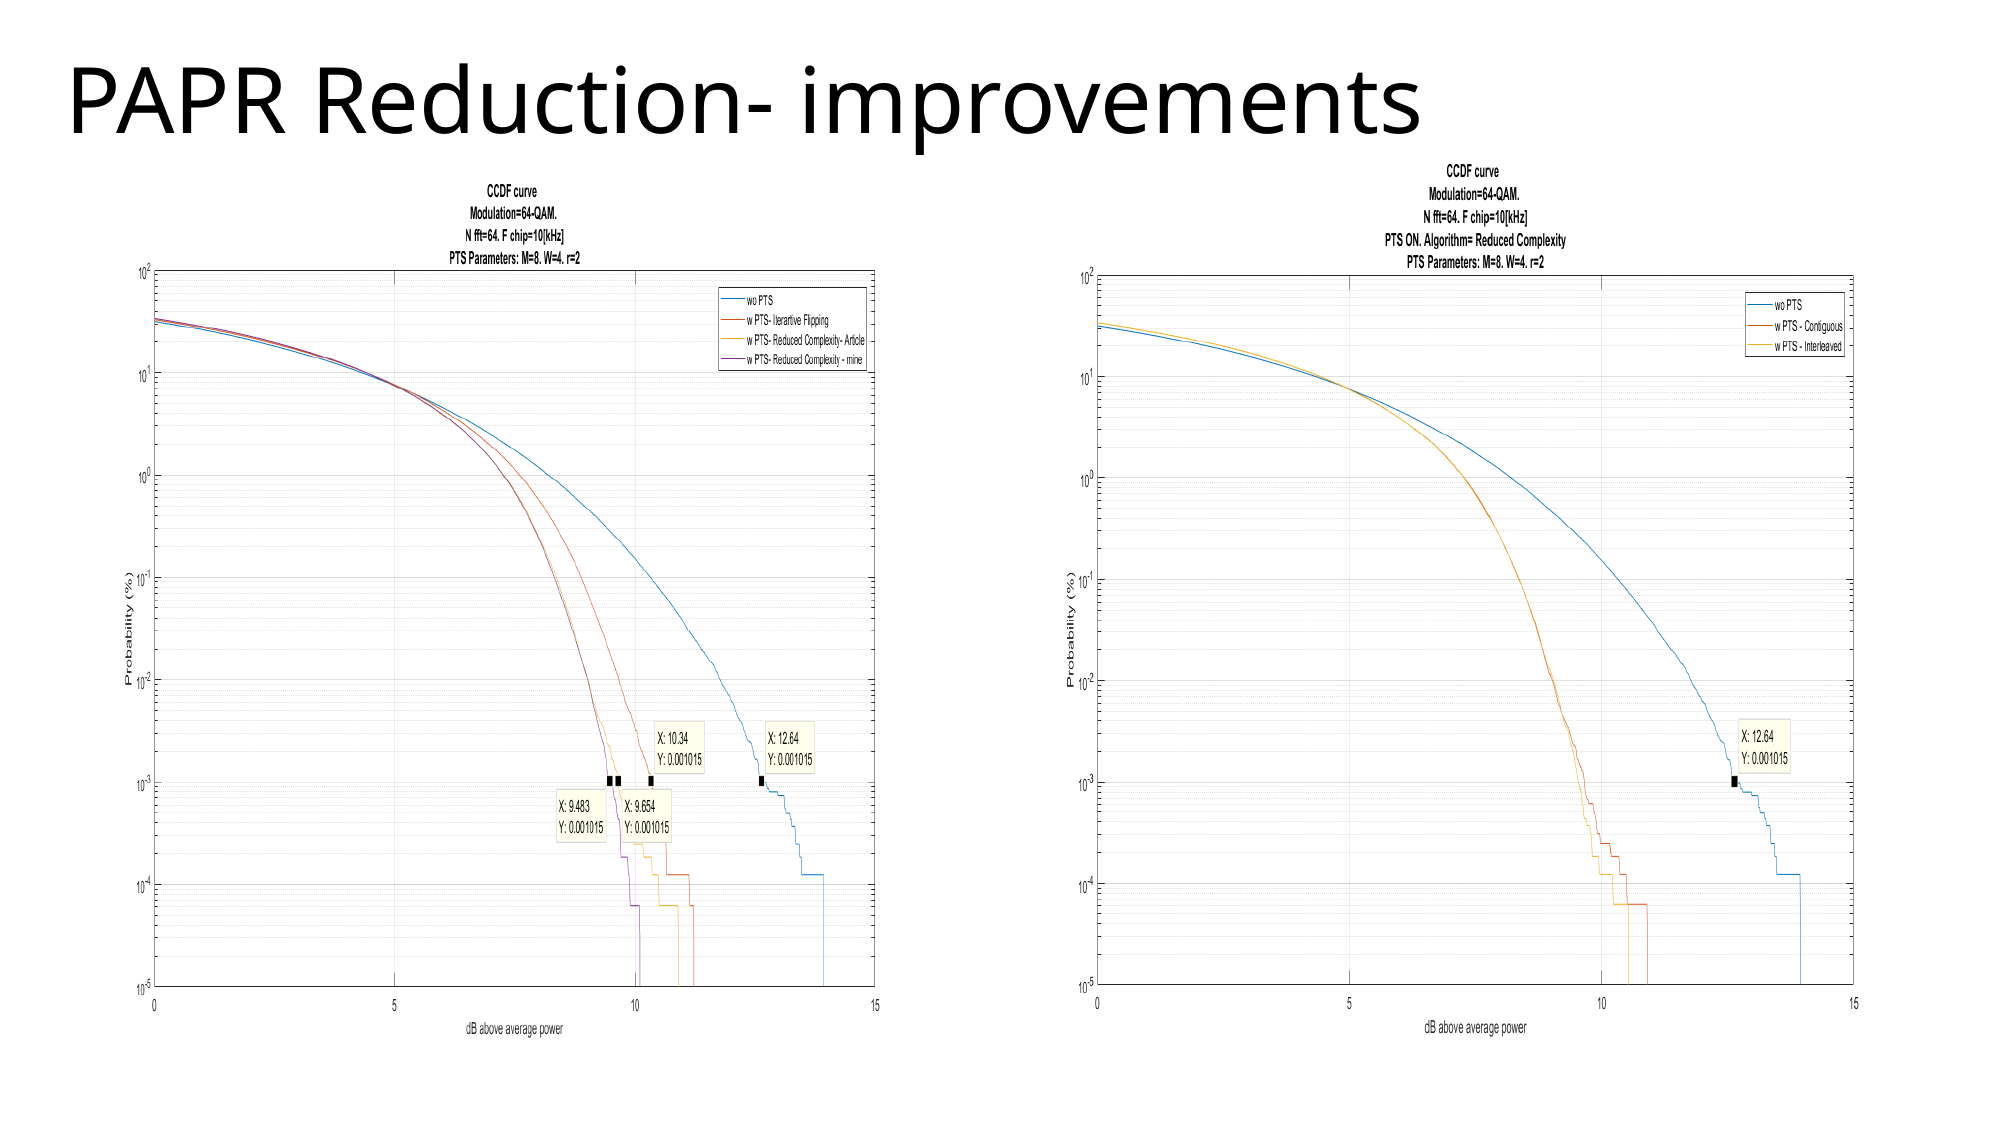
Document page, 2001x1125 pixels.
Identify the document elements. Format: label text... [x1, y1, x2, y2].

picture [970, 156, 1946, 1086]
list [33, 176, 963, 1086]
title PAPR Reduction- improvements [50, 30, 1946, 177]
